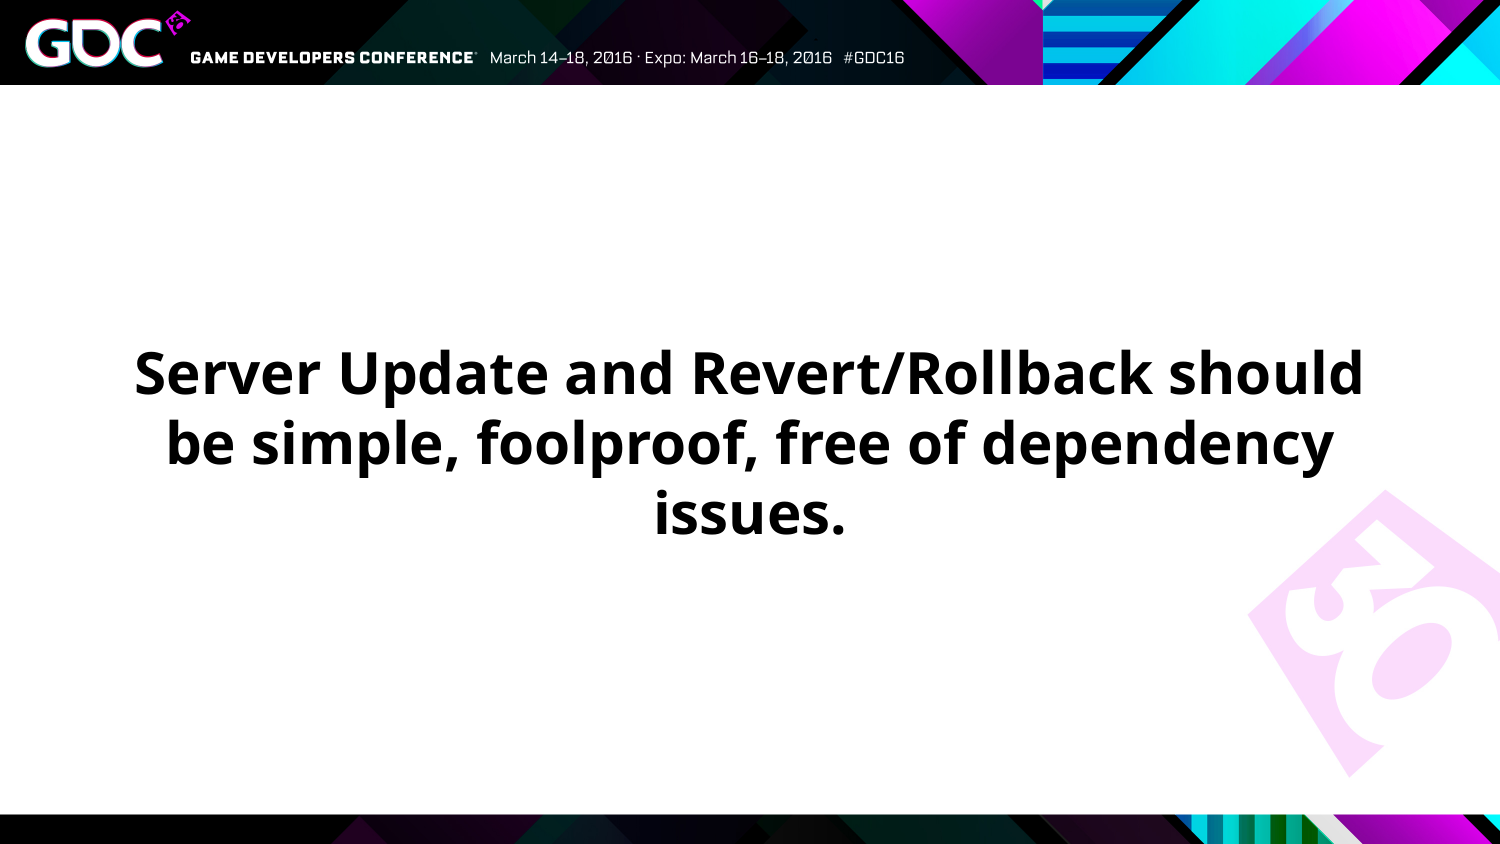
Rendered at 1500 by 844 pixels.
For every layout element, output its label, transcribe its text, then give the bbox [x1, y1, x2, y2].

list Server Update and Revert/Rollback should be simple, foolproof, free of dependency issues. [87, 246, 1413, 697]
picture [0, 0, 1500, 844]
